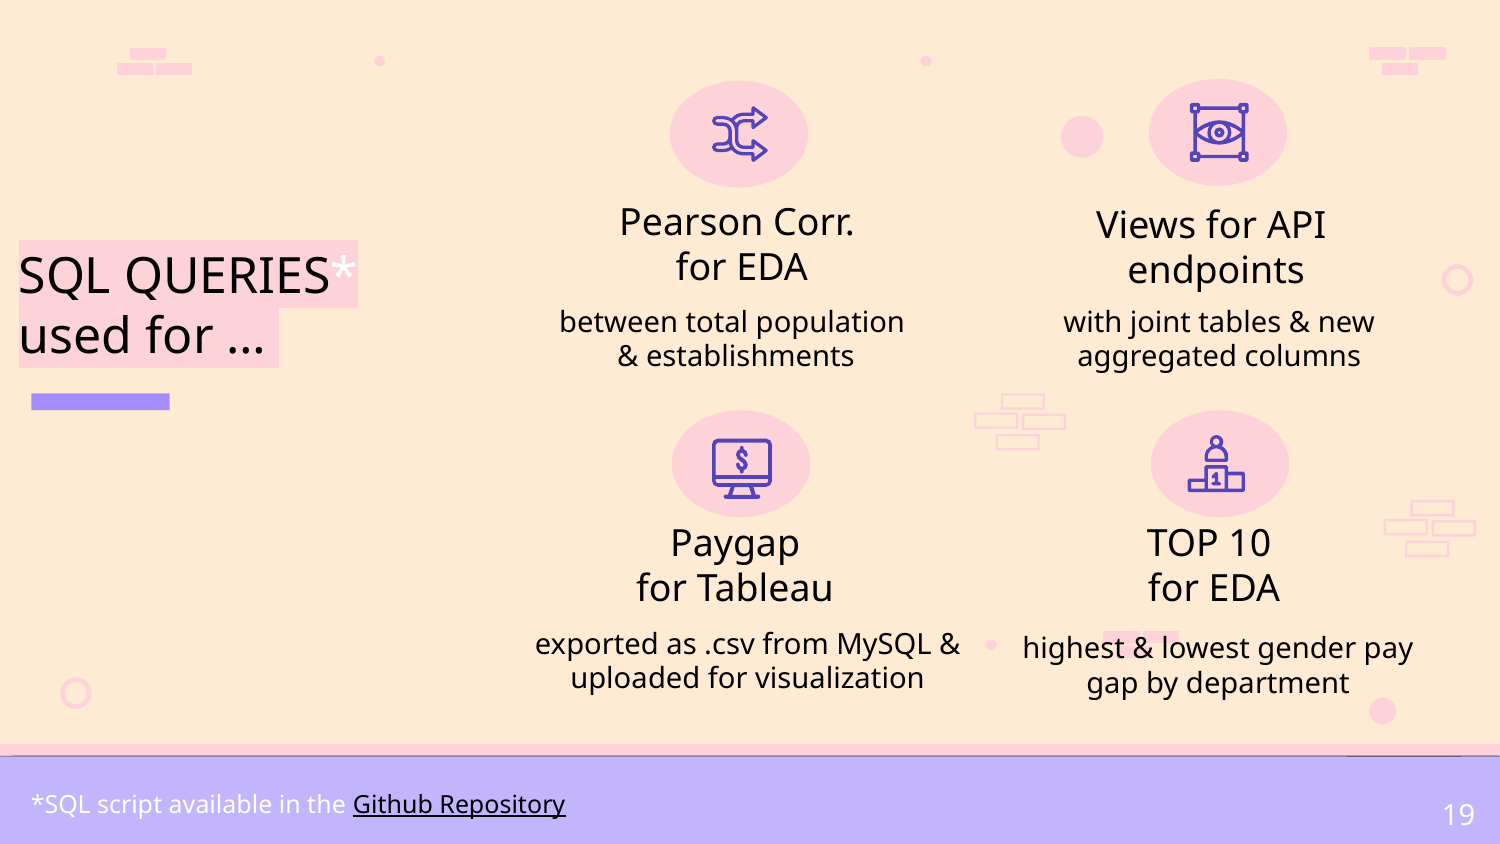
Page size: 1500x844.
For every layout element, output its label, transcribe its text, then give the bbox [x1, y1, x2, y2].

text_box 19 [1427, 788, 1491, 839]
subtitle highest & lowest gender pay gap by department [989, 625, 1447, 705]
title SQL QUERIES* used for … [3, 223, 606, 383]
subtitle Views for API endpoints [949, 205, 1483, 286]
text_box [671, 410, 811, 518]
text_box [31, 393, 170, 411]
subtitle with joint tables & new aggregated columns [1011, 298, 1427, 378]
subtitle TOP 10 for EDA [1031, 524, 1398, 604]
subtitle Pearson Corr. for EDA [498, 203, 986, 283]
text_box *SQL script available in the Github Repository [16, 781, 1332, 830]
text_box [712, 106, 768, 162]
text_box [1189, 102, 1249, 163]
subtitle exported as .csv from MySQL & uploaded for visualization [504, 620, 992, 700]
text_box [1150, 410, 1290, 518]
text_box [711, 438, 773, 500]
text_box [669, 80, 809, 188]
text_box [1187, 434, 1246, 493]
text_box [1148, 78, 1288, 186]
subtitle Paygap for Tableau [511, 524, 969, 604]
subtitle between total population & establishments [507, 298, 965, 378]
